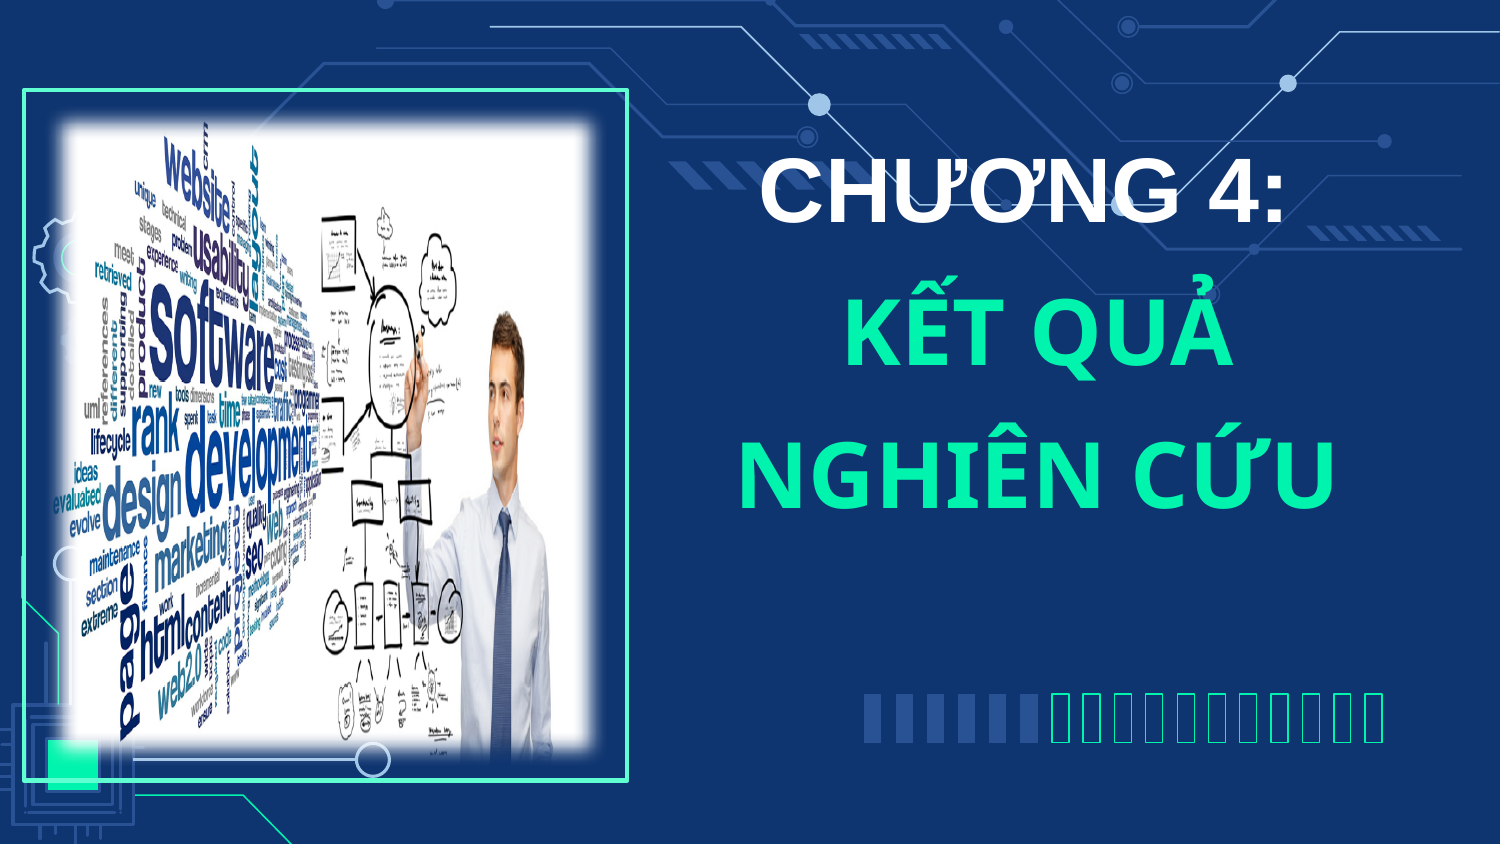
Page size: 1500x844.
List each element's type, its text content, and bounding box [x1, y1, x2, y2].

text_box [22, 88, 629, 783]
picture [42, 104, 609, 767]
text_box CHƯƠNG 4: KẾT QUẢ NGHIÊN CỨU [629, 90, 1448, 534]
